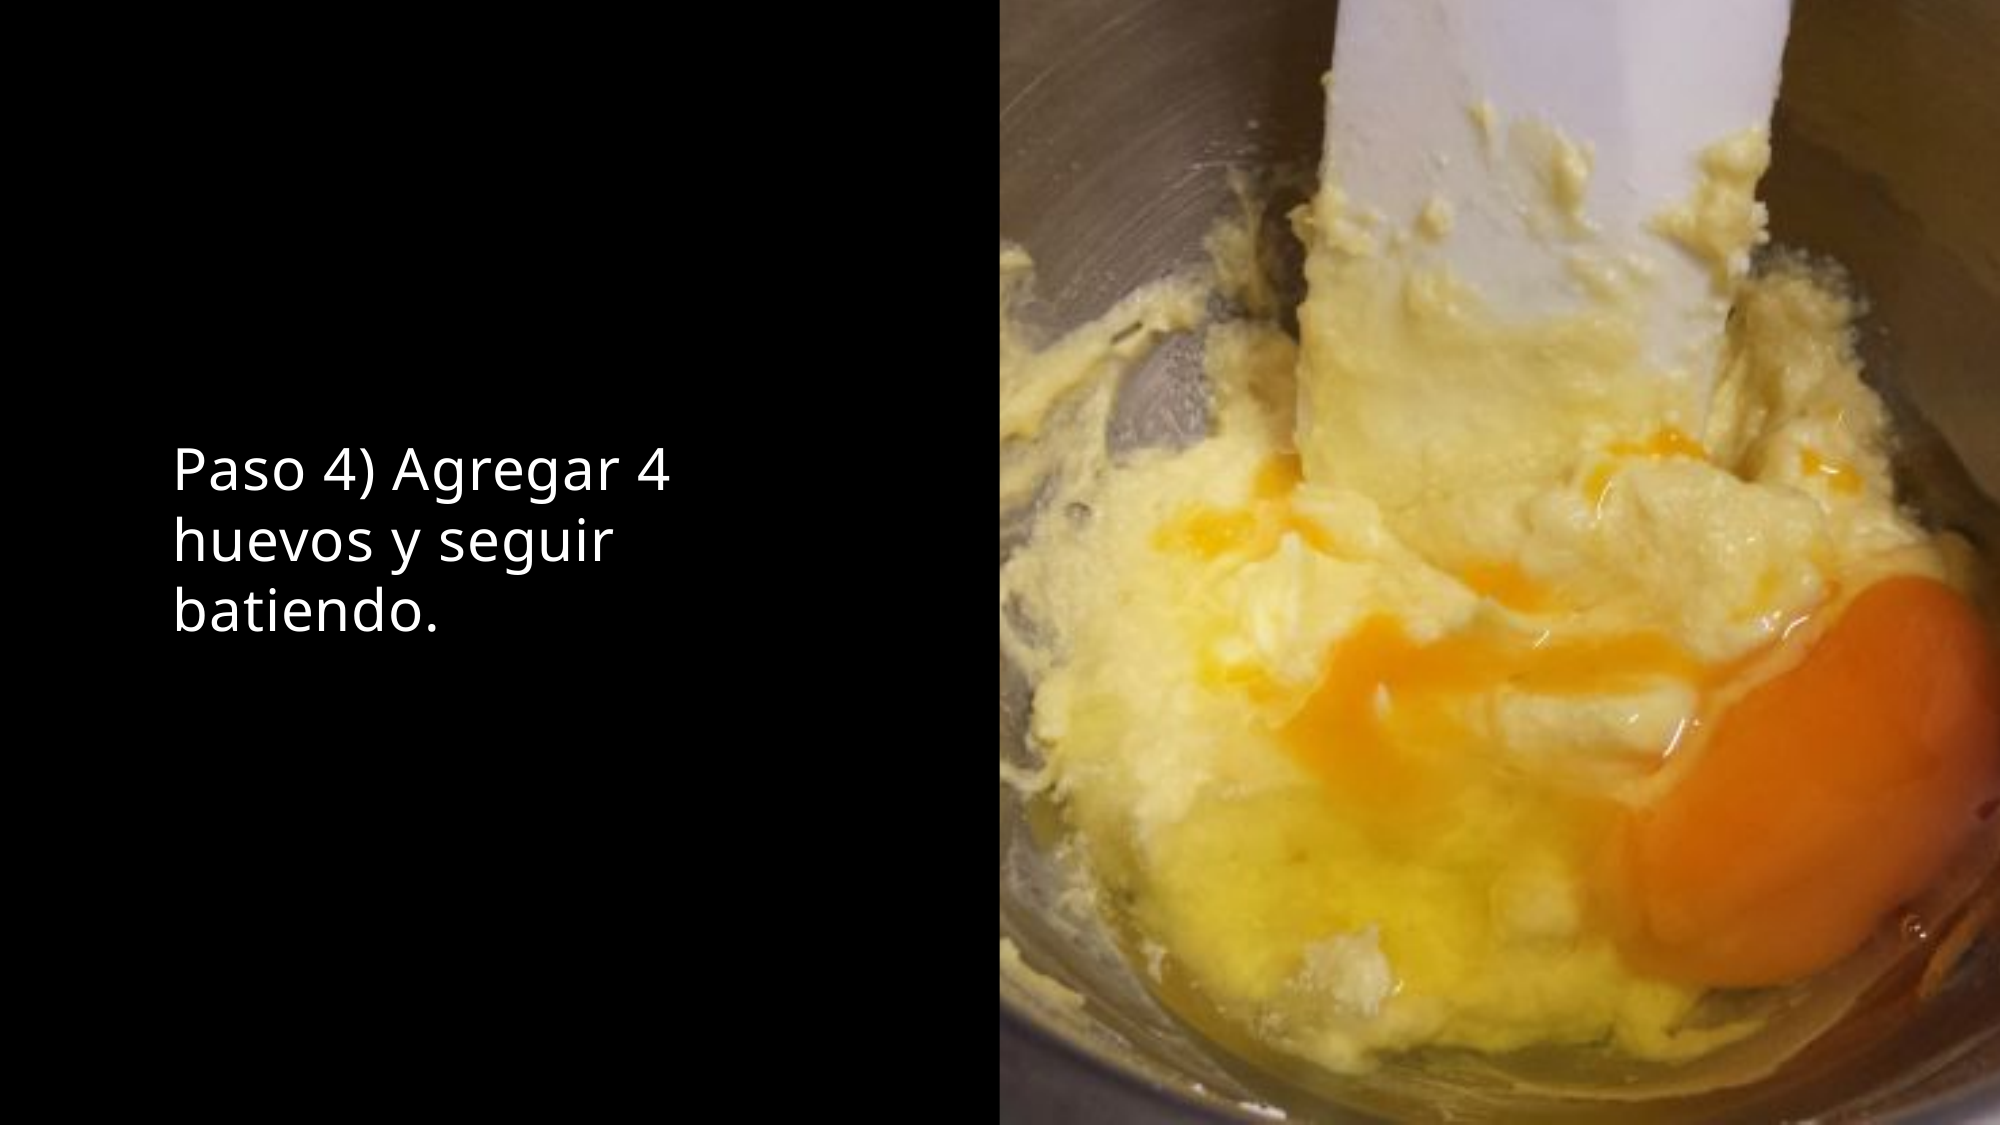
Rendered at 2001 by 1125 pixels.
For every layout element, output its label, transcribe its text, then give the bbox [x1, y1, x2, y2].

list Paso 4) Agregar 4 huevos y seguir batiendo. [157, 424, 896, 1015]
picture [999, 0, 2000, 1125]
text_box [0, 0, 999, 1125]
